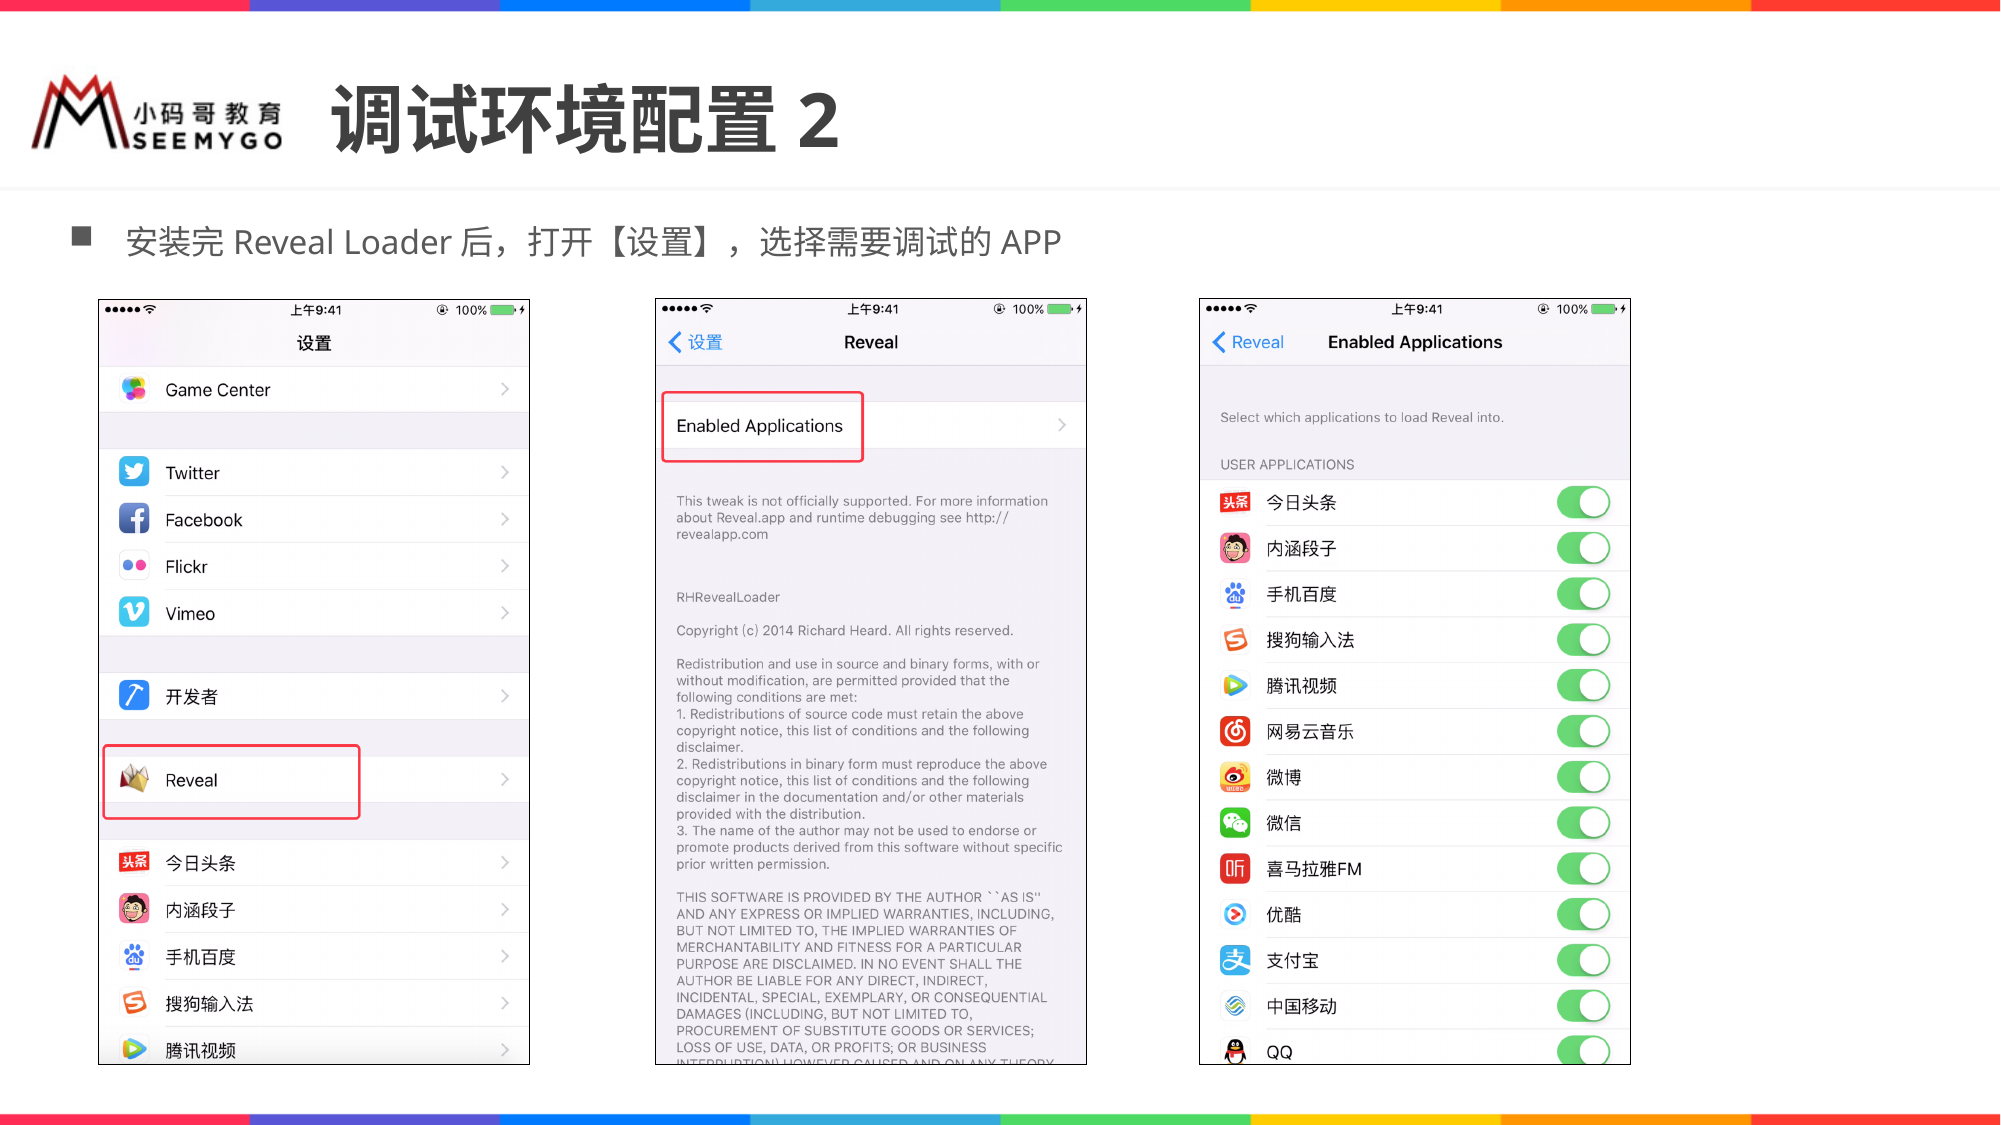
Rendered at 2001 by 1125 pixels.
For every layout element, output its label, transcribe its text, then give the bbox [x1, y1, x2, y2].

picture [0, 0, 2001, 1125]
text_box 安装完Reveal Loader后，打开【设置】，选择需要调试的APP [54, 201, 1942, 279]
title 调试环境配置2 [314, 64, 1968, 182]
